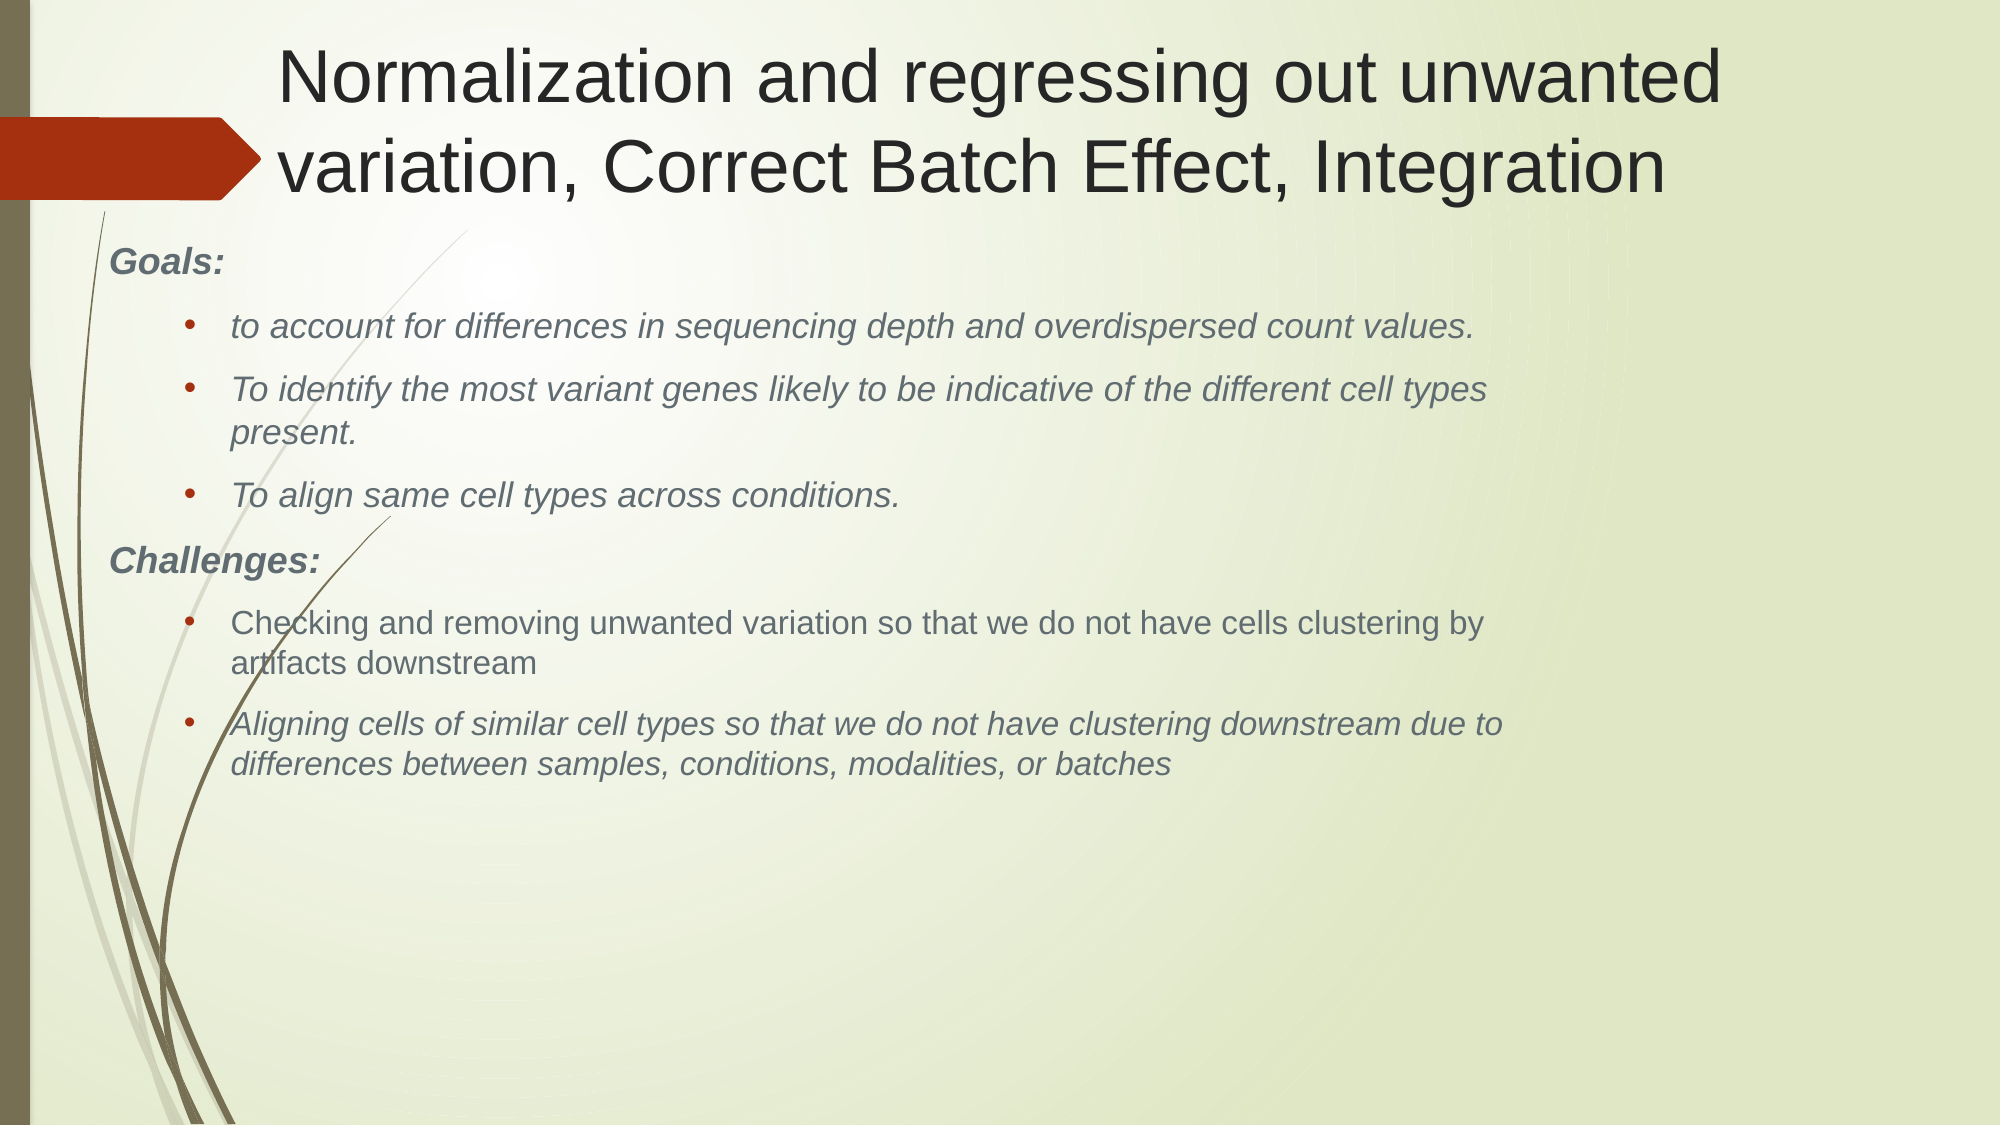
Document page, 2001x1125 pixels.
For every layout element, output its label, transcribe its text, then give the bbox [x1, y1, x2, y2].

list Goals: to account for differences in sequencing depth and overdispersed count values. To identify the most variant genes likely to be indicative of the different cell types present. To align same cell types across conditions. Challenges: Checking and removing unwanted variation so that we do not have cells clustering by artifacts downstream Aligning cells of similar cell types so that we do not have clustering downstream due to differences between samples, conditions, modalities, or batches [93, 229, 1557, 850]
title Normalization and regressing out unwanted variation, Correct Batch Effect, Integration [262, 19, 2000, 230]
